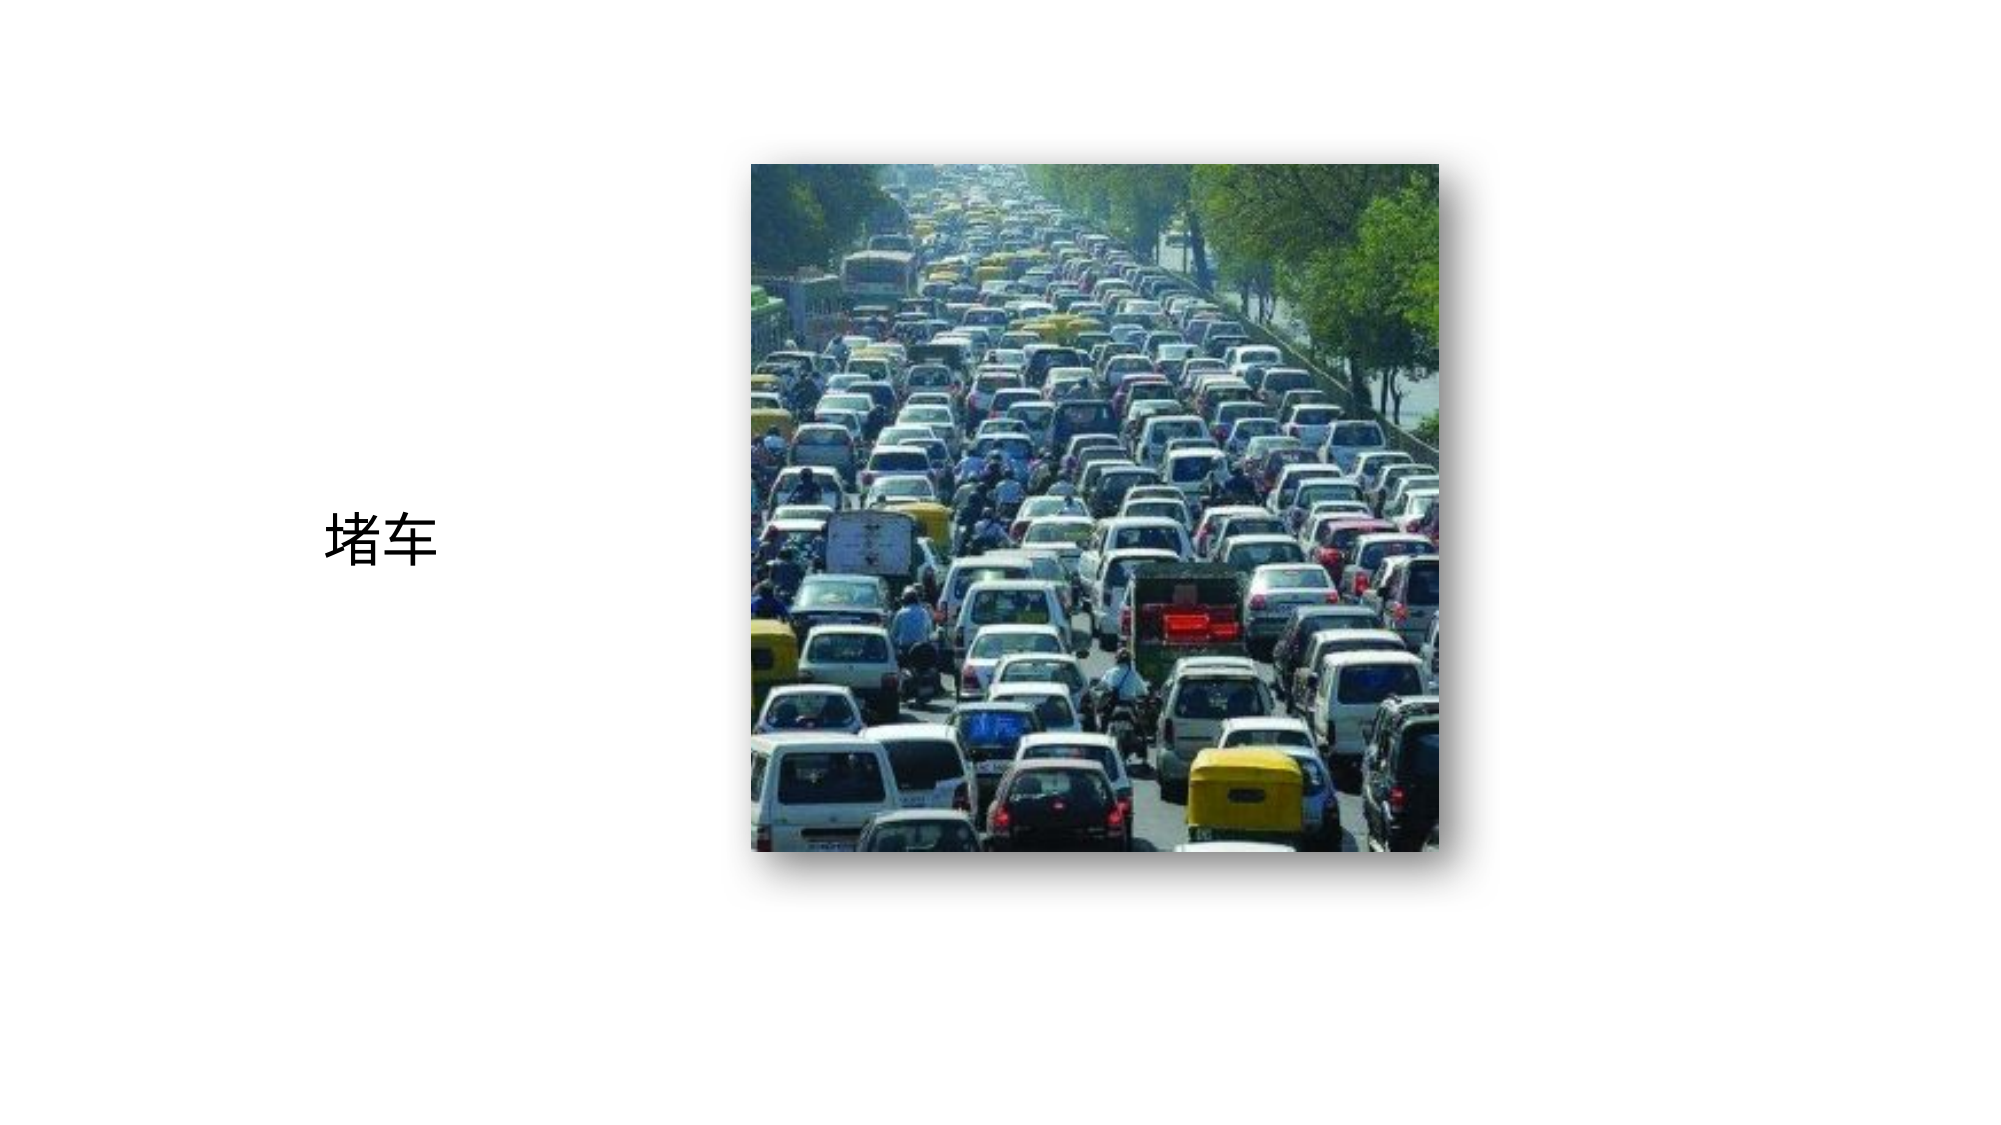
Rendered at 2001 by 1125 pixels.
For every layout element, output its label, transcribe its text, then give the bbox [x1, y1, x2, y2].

text_box 堵车 [308, 460, 487, 581]
picture [751, 164, 1439, 852]
